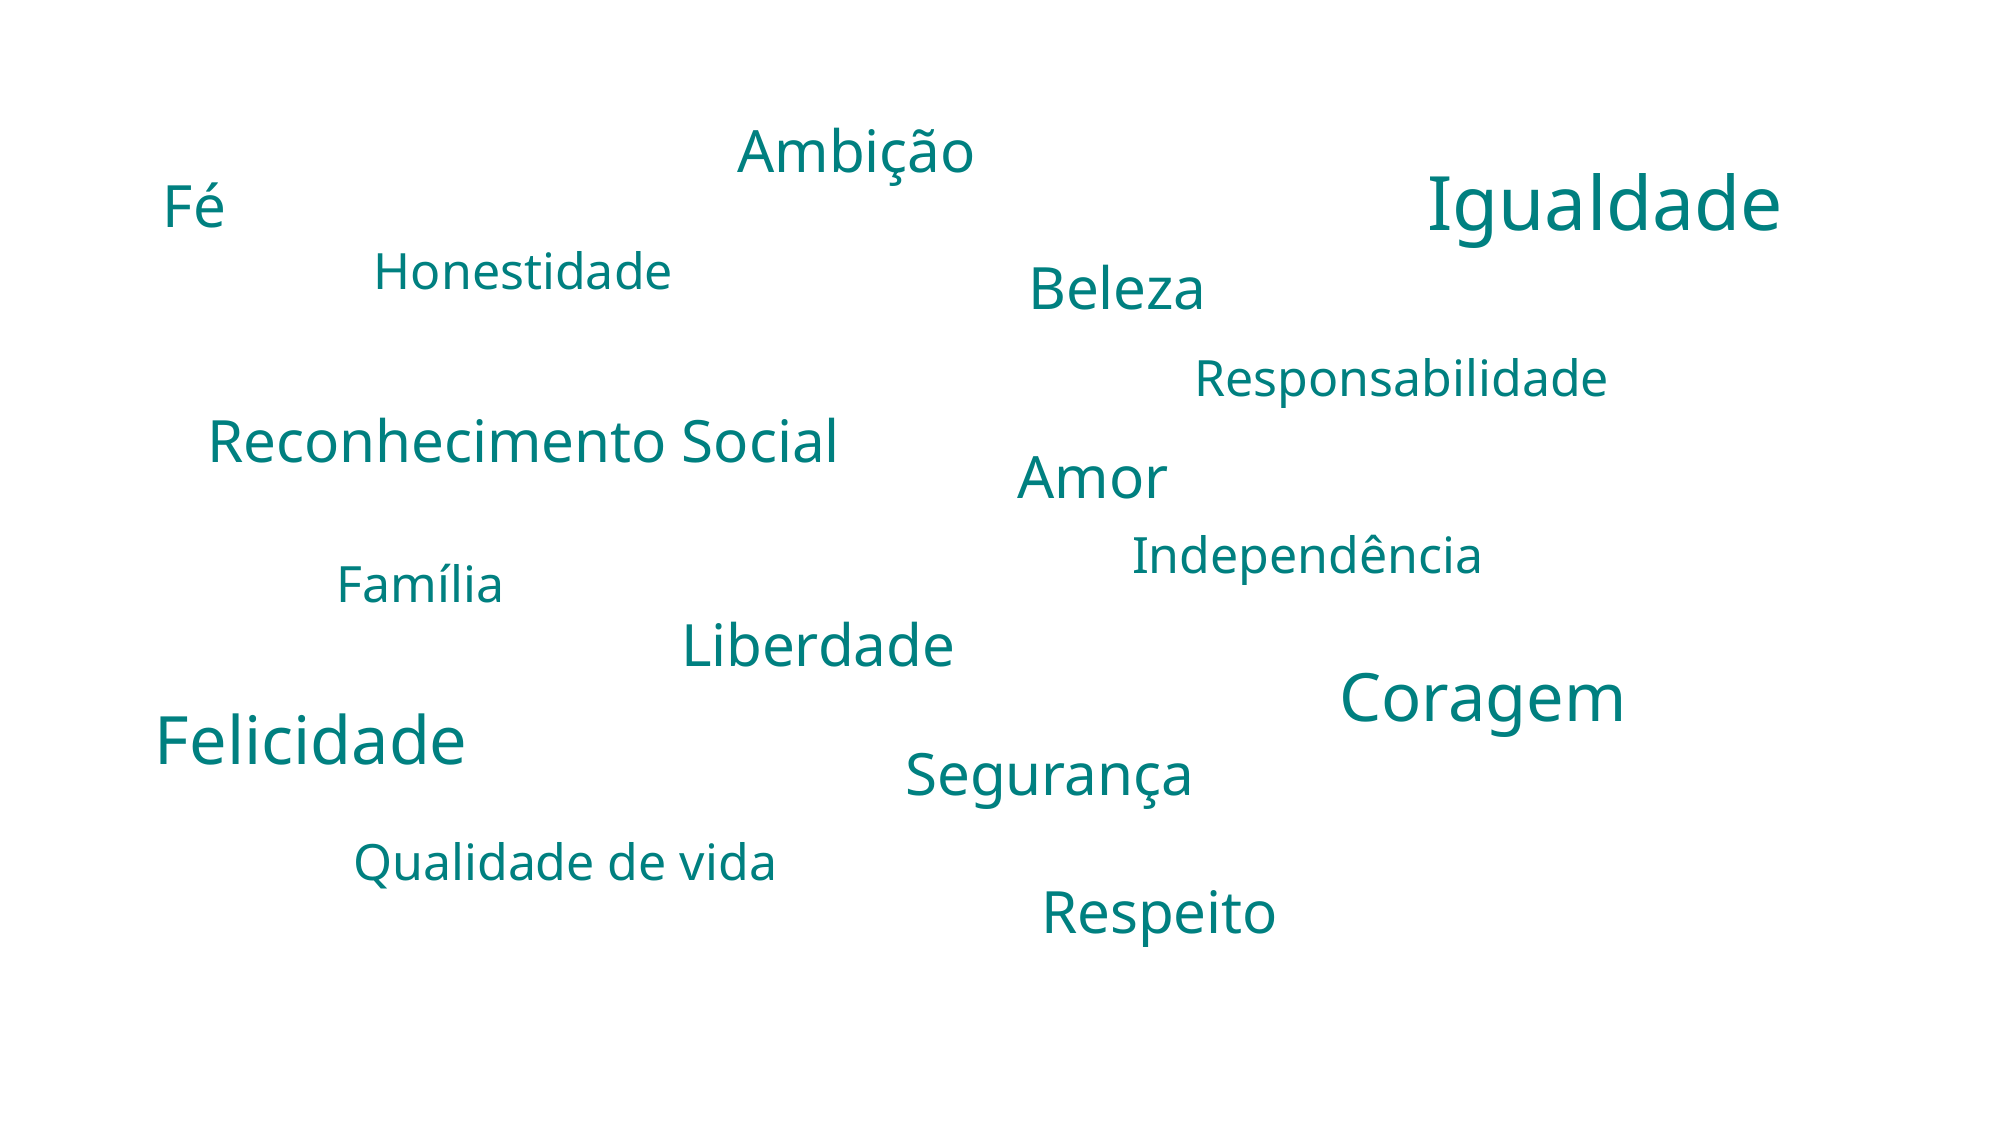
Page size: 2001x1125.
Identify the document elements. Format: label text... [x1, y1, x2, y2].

text_box Honestidade [345, 238, 702, 332]
list Fé [147, 169, 241, 262]
text_box Qualidade de vida [333, 830, 798, 923]
text_box Ambição [718, 115, 995, 208]
text_box Família [318, 552, 524, 645]
text_box Igualdade [1247, 158, 1963, 251]
text_box Responsabilidade [1131, 345, 1673, 438]
text_box Beleza [885, 251, 1350, 345]
text_box Segurança [818, 737, 1282, 831]
text_box Reconhecimento Social [177, 405, 870, 498]
text_box Independência [1111, 523, 1505, 616]
text_box Amor [861, 441, 1325, 534]
text_box Respeito [927, 876, 1392, 969]
text_box Felicidade [98, 699, 525, 792]
text_box Liberdade [586, 608, 1050, 701]
text_box Coragem [1270, 655, 1697, 749]
